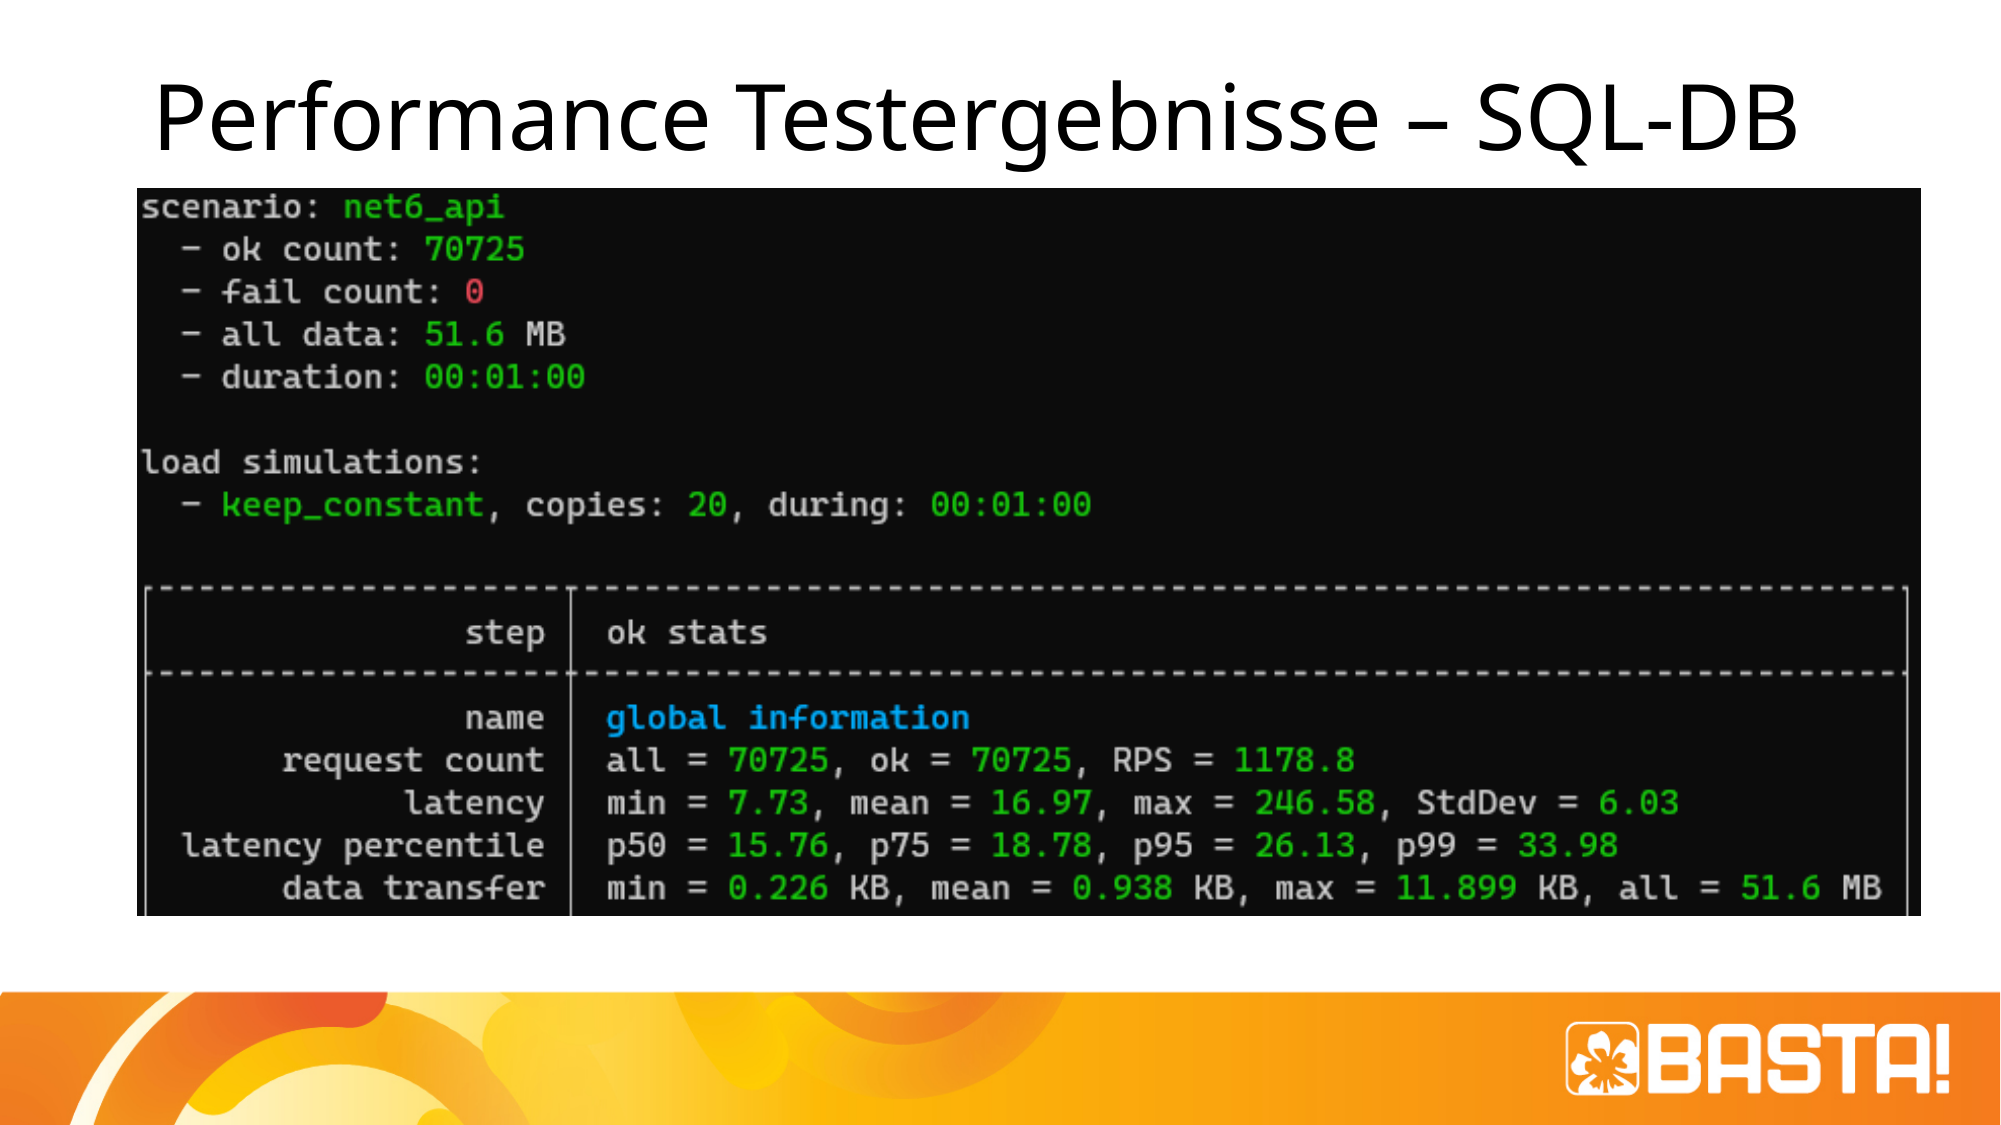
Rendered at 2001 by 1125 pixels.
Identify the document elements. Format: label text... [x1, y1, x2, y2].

title Performance Testergebnisse – SQL-DB [137, 52, 1863, 188]
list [137, 188, 1921, 916]
picture [0, 0, 2001, 1125]
